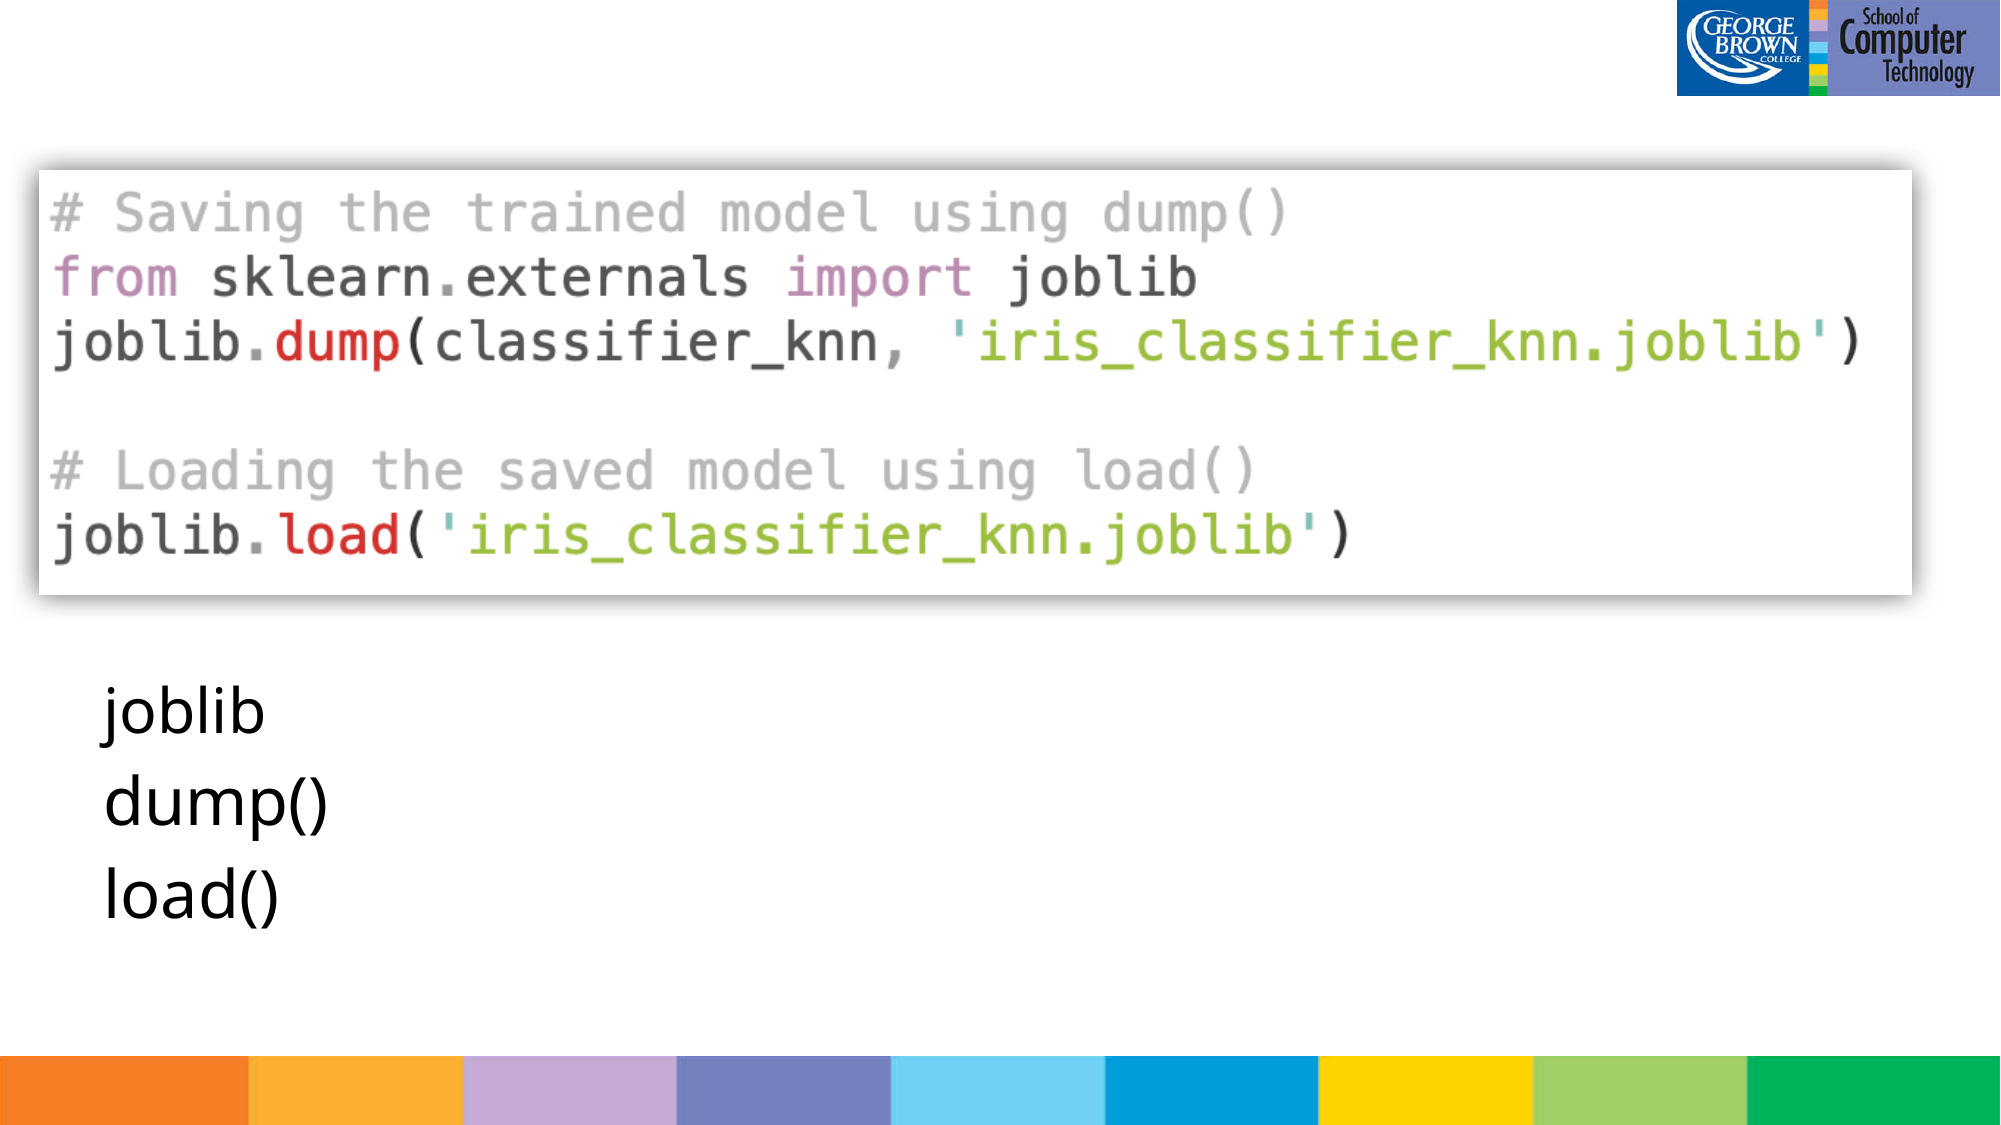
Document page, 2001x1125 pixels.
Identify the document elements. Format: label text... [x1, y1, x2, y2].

picture [1318, 1056, 2000, 1125]
picture [39, 170, 1912, 595]
list [990, 205, 1940, 1023]
picture [1677, 0, 2000, 96]
picture [0, 1056, 1105, 1125]
text_box joblib dump() load() [88, 672, 1814, 1013]
